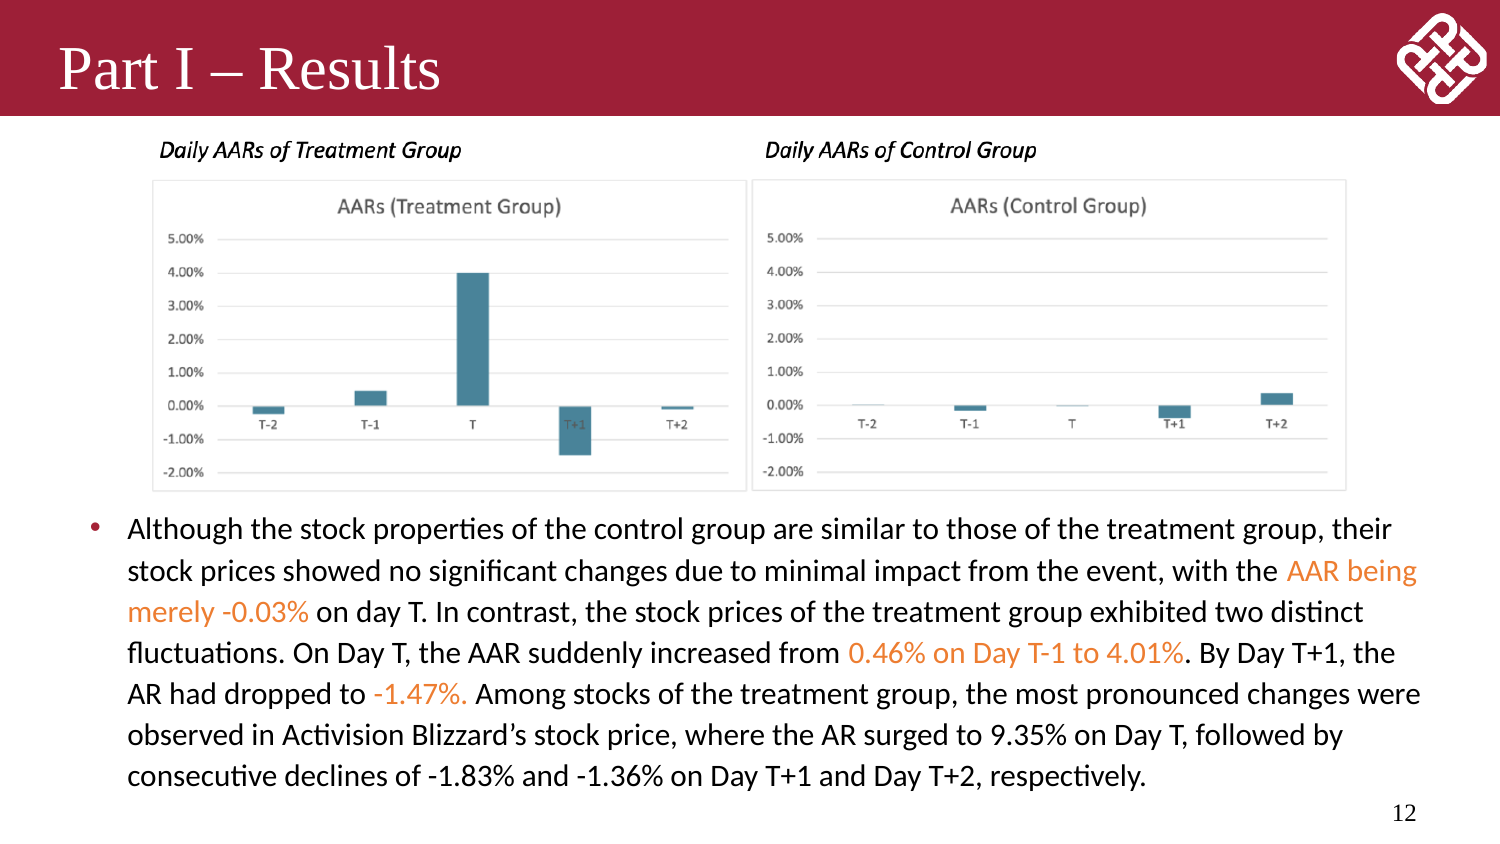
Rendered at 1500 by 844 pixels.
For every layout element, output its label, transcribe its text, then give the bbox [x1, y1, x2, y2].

picture [0, 0, 1500, 116]
title Part I – Results [43, 13, 1361, 116]
text_box Although the stock properties of the control group are similar to those of the treatment group, their stock prices showed no significant changes due to minimal impact from the event, with the AAR being merely -0.03% on day T. In contrast, the stock prices of the treatment group exhibited two distinct fluctuations. On Day T, the AAR suddenly increased from 0.46% on Day T-1 to 4.01%. By Day T+1, the AR had dropped to -1.47%. Among stocks of the treatment group, the most pronounced changes were observed in Activision Blizzard’s stock price, where the AR surged to 9.35% on Day T, followed by consecutive declines of -1.83% and -1.36% on Day T+1 and Day T+2, respectively. [0, 497, 1444, 801]
text_box 12 [1094, 801, 1432, 830]
picture [142, 131, 1358, 498]
